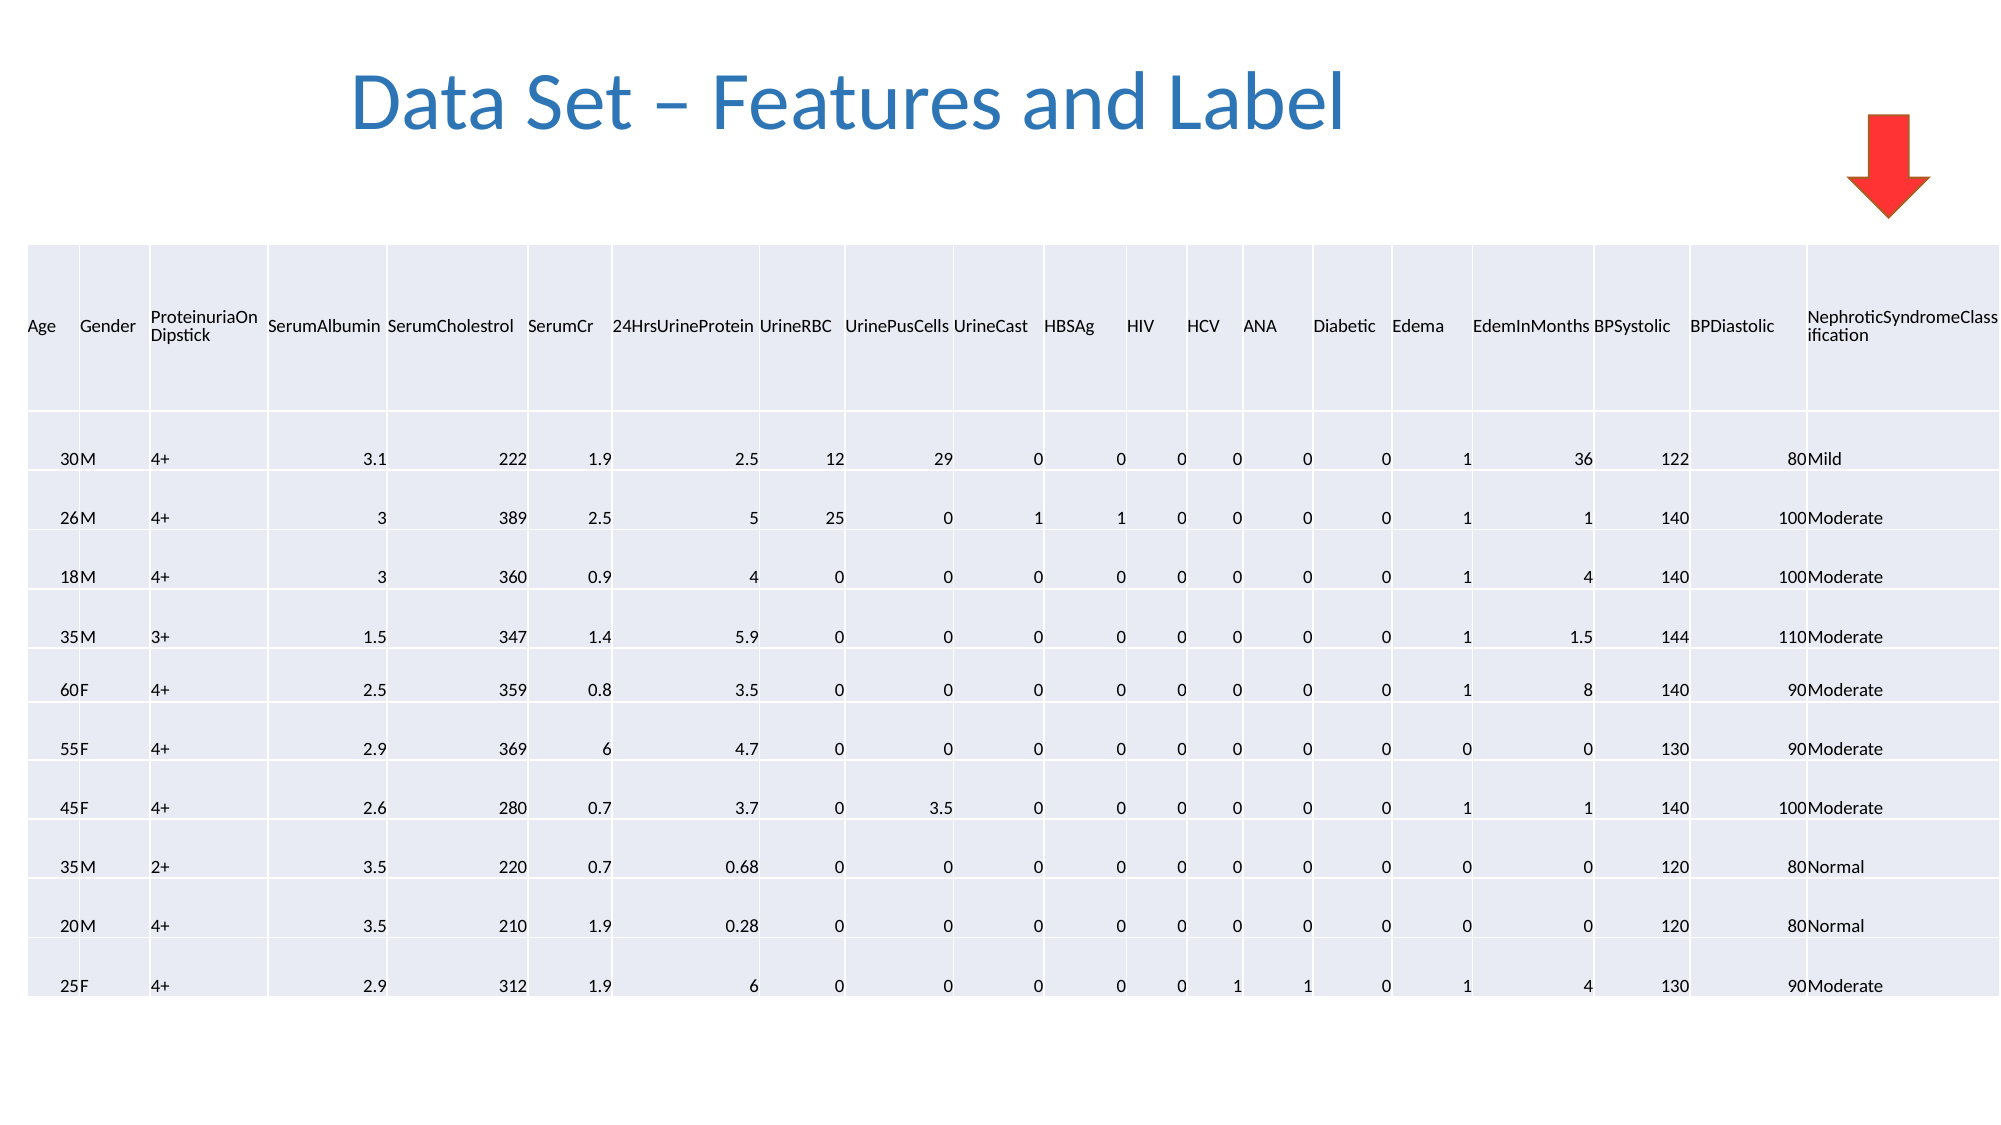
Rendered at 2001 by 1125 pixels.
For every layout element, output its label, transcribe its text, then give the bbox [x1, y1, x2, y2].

table_cell 0 [1127, 879, 1186, 937]
table_cell 0 [846, 590, 953, 647]
table_cell 0 [1244, 703, 1312, 759]
table_cell 0.68 [613, 820, 759, 877]
table_cell 45 [28, 761, 79, 818]
table_cell Moderate [1808, 649, 1999, 701]
table_cell 4+ [151, 938, 267, 996]
table_cell 1.9 [529, 879, 611, 937]
table_cell 1 [954, 471, 1043, 529]
table_cell Normal [1808, 879, 1999, 937]
table_cell 55 [28, 703, 79, 759]
table_cell 140 [1595, 761, 1689, 818]
table_cell 120 [1595, 820, 1689, 877]
table_header Age [28, 245, 79, 410]
table_cell 0 [760, 938, 844, 996]
table_cell 1 [1188, 938, 1242, 996]
table_cell 210 [388, 879, 527, 937]
table_cell 4+ [151, 471, 267, 529]
table_cell 0 [846, 649, 953, 701]
table_cell 0 [1045, 761, 1126, 818]
table_cell 0 [954, 590, 1043, 647]
table_cell F [80, 649, 149, 701]
table_cell 0 [1314, 412, 1391, 469]
table_cell 90 [1691, 938, 1806, 996]
table_cell 36 [1473, 412, 1593, 469]
table_cell 4+ [151, 530, 267, 588]
table_cell 220 [388, 820, 527, 877]
table_cell 2.5 [529, 471, 611, 529]
table_cell 0 [954, 761, 1043, 818]
table_cell 140 [1595, 649, 1689, 701]
table_cell 110 [1691, 590, 1806, 647]
table_header BPDiastolic [1691, 245, 1806, 410]
table_cell 25 [28, 938, 79, 996]
table_cell F [80, 938, 149, 996]
table_cell 0 [1188, 649, 1242, 701]
table_cell 0 [1127, 820, 1186, 877]
table_cell 3 [269, 471, 386, 529]
table_cell 222 [388, 412, 527, 469]
table_cell 359 [388, 649, 527, 701]
table_cell 0 [1314, 820, 1391, 877]
table_cell 2.5 [613, 412, 759, 469]
table_cell 0 [1127, 590, 1186, 647]
table_cell 0 [1188, 761, 1242, 818]
table_cell 0 [846, 530, 953, 588]
table_cell 0 [1045, 703, 1126, 759]
table_cell 2.5 [269, 649, 386, 701]
table_cell 0 [954, 820, 1043, 877]
table_cell 0 [1244, 412, 1312, 469]
table_cell 1 [1393, 530, 1472, 588]
table_cell 0 [1045, 530, 1126, 588]
table_cell M [80, 820, 149, 877]
table_cell 1.9 [529, 412, 611, 469]
table_cell 0 [1314, 590, 1391, 647]
table_cell 0 [1045, 938, 1126, 996]
table_header UrinePusCells [846, 245, 953, 410]
table_header SerumCr [529, 245, 611, 410]
table_cell 30 [28, 412, 79, 469]
table_cell 4+ [151, 761, 267, 818]
table_cell 0.28 [613, 879, 759, 937]
table_cell 369 [388, 703, 527, 759]
table_cell 0 [760, 879, 844, 937]
table_cell 0 [954, 938, 1043, 996]
table_cell 0 [1188, 590, 1242, 647]
table_cell 140 [1595, 471, 1689, 529]
table_cell 140 [1595, 530, 1689, 588]
table_cell 0 [760, 590, 844, 647]
table_cell 0 [954, 530, 1043, 588]
table_header EdemInMonths [1473, 245, 1593, 410]
table_cell 0.7 [529, 761, 611, 818]
table_cell 60 [28, 649, 79, 701]
table_header NephroticSyndromeClassification [1808, 245, 1999, 410]
table_cell 4 [1473, 938, 1593, 996]
table_cell 4.7 [613, 703, 759, 759]
table_cell M [80, 530, 149, 588]
table_cell 0 [1127, 761, 1186, 818]
table_cell 100 [1691, 471, 1806, 529]
table_cell 1.5 [1473, 590, 1593, 647]
table_cell 1 [1244, 938, 1312, 996]
table_cell 4 [613, 530, 759, 588]
table_cell 1.4 [529, 590, 611, 647]
table_header HCV [1188, 245, 1242, 410]
table_cell 3 [269, 530, 386, 588]
table_cell 0 [1127, 530, 1186, 588]
table_cell 0 [1314, 938, 1391, 996]
table_cell Normal [1808, 820, 1999, 877]
table_cell 1 [1473, 761, 1593, 818]
table_cell 0 [1188, 879, 1242, 937]
table_cell M [80, 412, 149, 469]
table_cell 2.9 [269, 703, 386, 759]
table_cell 29 [846, 412, 953, 469]
table_cell 0 [1393, 820, 1472, 877]
table_cell 0 [1314, 703, 1391, 759]
table_cell 0 [1188, 703, 1242, 759]
table_cell 0 [1393, 879, 1472, 937]
table_cell 0 [760, 703, 844, 759]
table_cell 0 [954, 879, 1043, 937]
table_cell 0 [846, 879, 953, 937]
table_cell 1 [1393, 938, 1472, 996]
table_cell 347 [388, 590, 527, 647]
table_cell 0 [954, 412, 1043, 469]
table_cell 0 [1045, 412, 1126, 469]
table_cell 1 [1045, 471, 1126, 529]
table_cell 3.1 [269, 412, 386, 469]
table_cell 0 [1045, 820, 1126, 877]
table_cell 1.9 [529, 938, 611, 996]
table_cell 0 [1473, 703, 1593, 759]
table_cell 0 [1393, 703, 1472, 759]
table_cell 0 [1314, 649, 1391, 701]
table_cell 0 [760, 649, 844, 701]
table_cell 0 [1314, 471, 1391, 529]
table_header Edema [1393, 245, 1472, 410]
table_cell Moderate [1808, 530, 1999, 588]
table_cell M [80, 471, 149, 529]
table_cell 1 [1473, 471, 1593, 529]
table_cell 0 [1314, 530, 1391, 588]
table_cell 0 [1188, 412, 1242, 469]
table_cell 0 [1127, 649, 1186, 701]
table_cell 1 [1393, 649, 1472, 701]
table_cell 20 [28, 879, 79, 937]
table_cell 35 [28, 820, 79, 877]
table_cell 0 [1188, 530, 1242, 588]
table_header ProteinuriaOnDipstick [151, 245, 267, 410]
table_cell 0 [1127, 703, 1186, 759]
table_cell 280 [388, 761, 527, 818]
table_cell 389 [388, 471, 527, 529]
table_cell 18 [28, 530, 79, 588]
table_cell 0 [1188, 471, 1242, 529]
table_cell F [80, 703, 149, 759]
table_cell 0 [1127, 412, 1186, 469]
table_cell 3.5 [269, 879, 386, 937]
table_cell 0 [1244, 820, 1312, 877]
table_cell 144 [1595, 590, 1689, 647]
table_cell 4+ [151, 649, 267, 701]
table_cell Moderate [1808, 471, 1999, 529]
table_header SerumAlbumin [269, 245, 386, 410]
table_cell 0 [846, 703, 953, 759]
table_header BPSystolic [1595, 245, 1689, 410]
table_cell 0 [846, 820, 953, 877]
table_cell 0 [846, 938, 953, 996]
table_cell 1.5 [269, 590, 386, 647]
table_cell 1 [1393, 471, 1472, 529]
table_cell 0 [1045, 649, 1126, 701]
table_header UrineCast [954, 245, 1043, 410]
table_cell 2.9 [269, 938, 386, 996]
table_header ANA [1244, 245, 1312, 410]
text_box Data Set – Features and Label [335, 38, 1363, 154]
table_cell 26 [28, 471, 79, 529]
table_cell 4+ [151, 703, 267, 759]
table_header HBSAg [1045, 245, 1126, 410]
table_cell 0 [1314, 761, 1391, 818]
table_cell F [80, 761, 149, 818]
table_cell 360 [388, 530, 527, 588]
table_cell 0 [760, 761, 844, 818]
table_cell Moderate [1808, 590, 1999, 647]
table_header UrineRBC [760, 245, 844, 410]
table_cell 6 [529, 703, 611, 759]
table_cell 130 [1595, 938, 1689, 996]
table_cell 0 [1244, 471, 1312, 529]
table_header Gender [80, 245, 149, 410]
table_cell M [80, 590, 149, 647]
table_cell 0 [760, 820, 844, 877]
table_cell 80 [1691, 412, 1806, 469]
table_cell 4 [1473, 530, 1593, 588]
text_box [1846, 114, 1931, 219]
table_cell 1 [1393, 590, 1472, 647]
table_cell 130 [1595, 703, 1689, 759]
table_cell 5.9 [613, 590, 759, 647]
table_cell 35 [28, 590, 79, 647]
table_cell 0 [1188, 820, 1242, 877]
table_cell 0 [1127, 471, 1186, 529]
table_cell 0 [954, 703, 1043, 759]
table_cell 0 [1045, 590, 1126, 647]
table_cell 0 [1127, 938, 1186, 996]
table_cell 12 [760, 412, 844, 469]
table_header 24HrsUrineProtein [613, 245, 759, 410]
table_cell 0.8 [529, 649, 611, 701]
table_cell 312 [388, 938, 527, 996]
table_cell 0 [1045, 879, 1126, 937]
table_header HIV [1127, 245, 1186, 410]
table_cell 0 [1244, 761, 1312, 818]
table_cell 0 [954, 649, 1043, 701]
table_cell 90 [1691, 703, 1806, 759]
table_cell 0.7 [529, 820, 611, 877]
table_cell 4+ [151, 412, 267, 469]
table_cell 100 [1691, 761, 1806, 818]
table_cell 4+ [151, 879, 267, 937]
table_cell 0 [1314, 879, 1391, 937]
table_cell 120 [1595, 879, 1689, 937]
table_cell 0 [846, 471, 953, 529]
table_cell 3.5 [269, 820, 386, 877]
table_cell 5 [613, 471, 759, 529]
table_cell 0 [1244, 879, 1312, 937]
table_cell 8 [1473, 649, 1593, 701]
table_cell 3+ [151, 590, 267, 647]
table_cell 1 [1393, 412, 1472, 469]
table_cell 122 [1595, 412, 1689, 469]
table_cell 0 [1473, 879, 1593, 937]
table_cell 25 [760, 471, 844, 529]
table_cell 0 [1244, 530, 1312, 588]
table_cell 100 [1691, 530, 1806, 588]
table_header SerumCholestrol [388, 245, 527, 410]
table_cell 0 [760, 530, 844, 588]
table_cell Mild [1808, 412, 1999, 469]
table_cell 80 [1691, 879, 1806, 937]
table_header Diabetic [1314, 245, 1391, 410]
table_cell 1 [1393, 761, 1472, 818]
table_cell 0 [1244, 649, 1312, 701]
table_cell Moderate [1808, 938, 1999, 996]
table_cell M [80, 879, 149, 937]
table_cell 90 [1691, 649, 1806, 701]
table_cell 2+ [151, 820, 267, 877]
table_cell 3.5 [613, 649, 759, 701]
table_cell 2.6 [269, 761, 386, 818]
table_cell 3.7 [613, 761, 759, 818]
table_cell Moderate [1808, 703, 1999, 759]
table_cell 0 [1244, 590, 1312, 647]
table_cell 3.5 [846, 761, 953, 818]
table_cell 6 [613, 938, 759, 996]
table_cell Moderate [1808, 761, 1999, 818]
table_cell 80 [1691, 820, 1806, 877]
table_cell 0.9 [529, 530, 611, 588]
table_cell 0 [1473, 820, 1593, 877]
